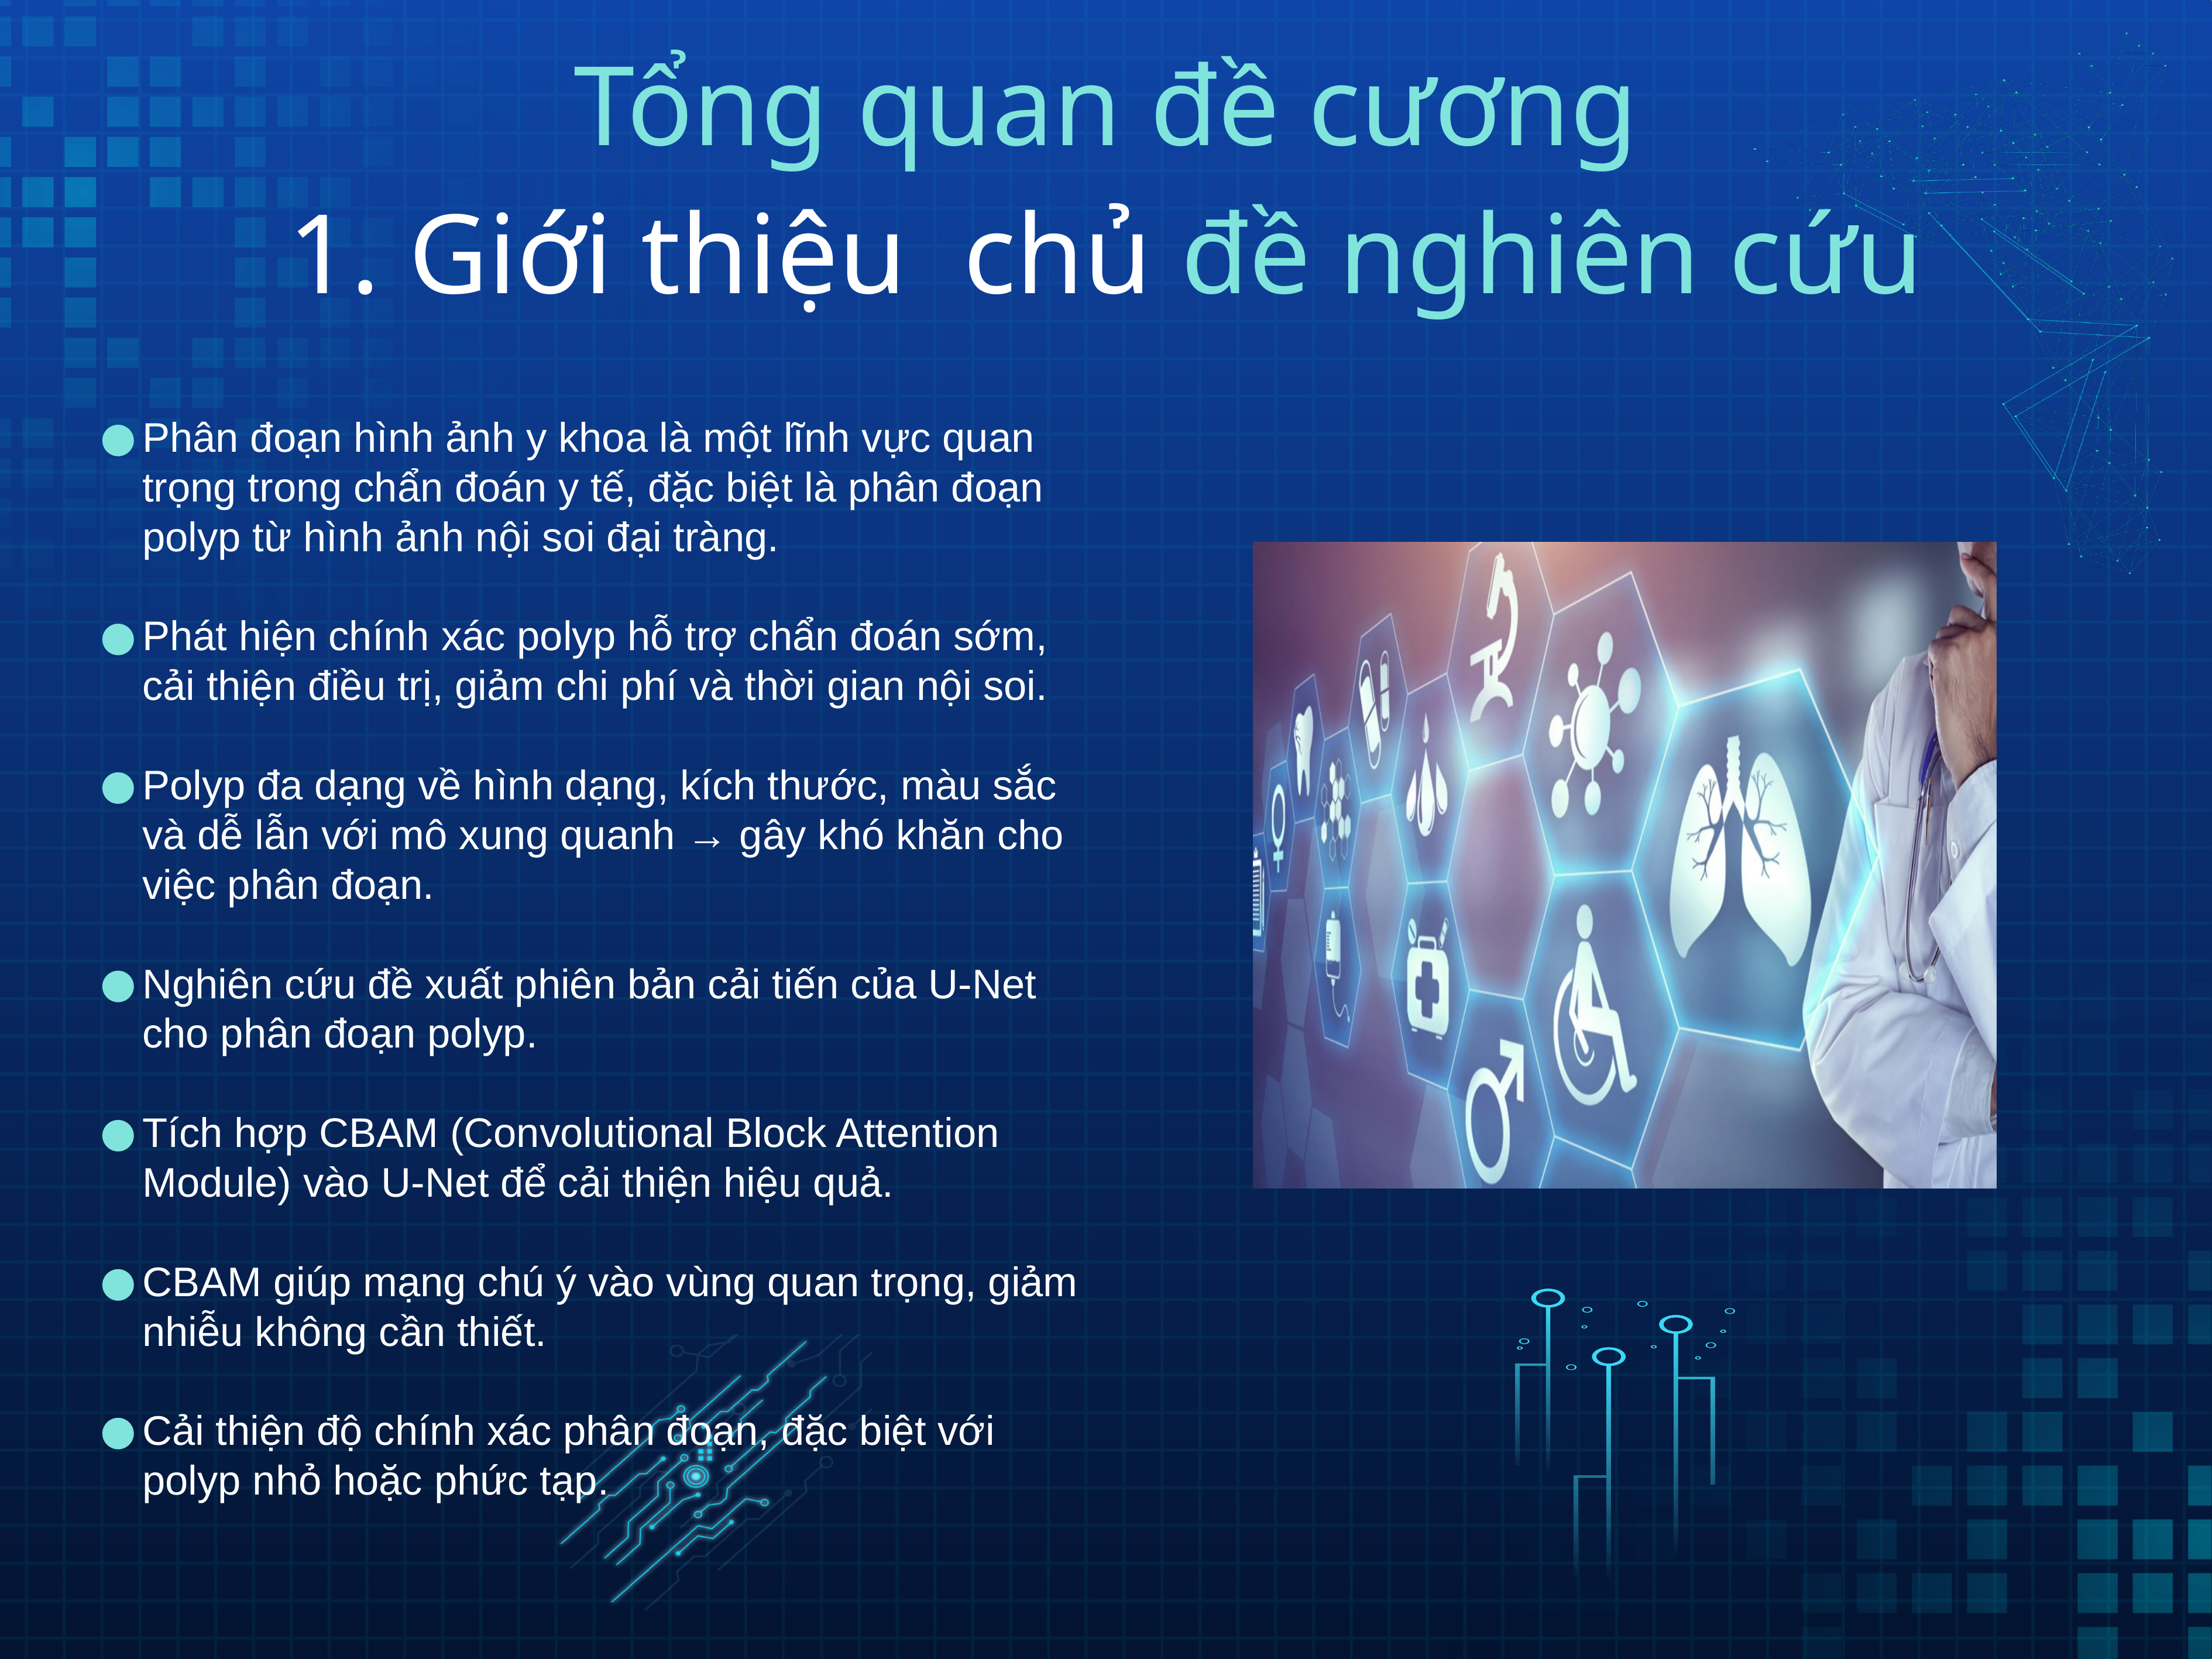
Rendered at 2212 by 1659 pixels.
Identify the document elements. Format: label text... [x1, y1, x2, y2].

picture [0, 0, 2212, 1659]
text_box Tổng quan đề cương [75, 32, 2137, 171]
list Phân đoạn hình ảnh y khoa là một lĩnh vực quan trọng trong chẩn đoán y tế, đặc biệt là phân đoạn polyp từ hình ảnh nội soi đại tràng. Phát hiện chính xác polyp hỗ trợ chẩn đoán sớm, cải thiện điều trị, giảm chi phí và thời gian nội soi. Polyp đa dạng về hình dạng, kích thước, màu sắc và dễ lẫn với mô xung quanh → gây khó khăn cho việc phân đoạn. Nghiên cứu đề xuất phiên bản cải tiến của U-Net cho phân đoạn polyp. Tích hợp CBAM (Convolutional Block Attention Module) vào U-Net để cải thiện hiệu quả. CBAM giúp mạng chú ý vào vùng quan trọng, giảm nhiễu không cần thiết. Cải thiện độ chính xác phân đoạn, đặc biệt với polyp nhỏ hoặc phức tạp. [75, 386, 1114, 1531]
title 1. Giới thiệu chủ đề nghiên cứu [75, 171, 1689, 328]
